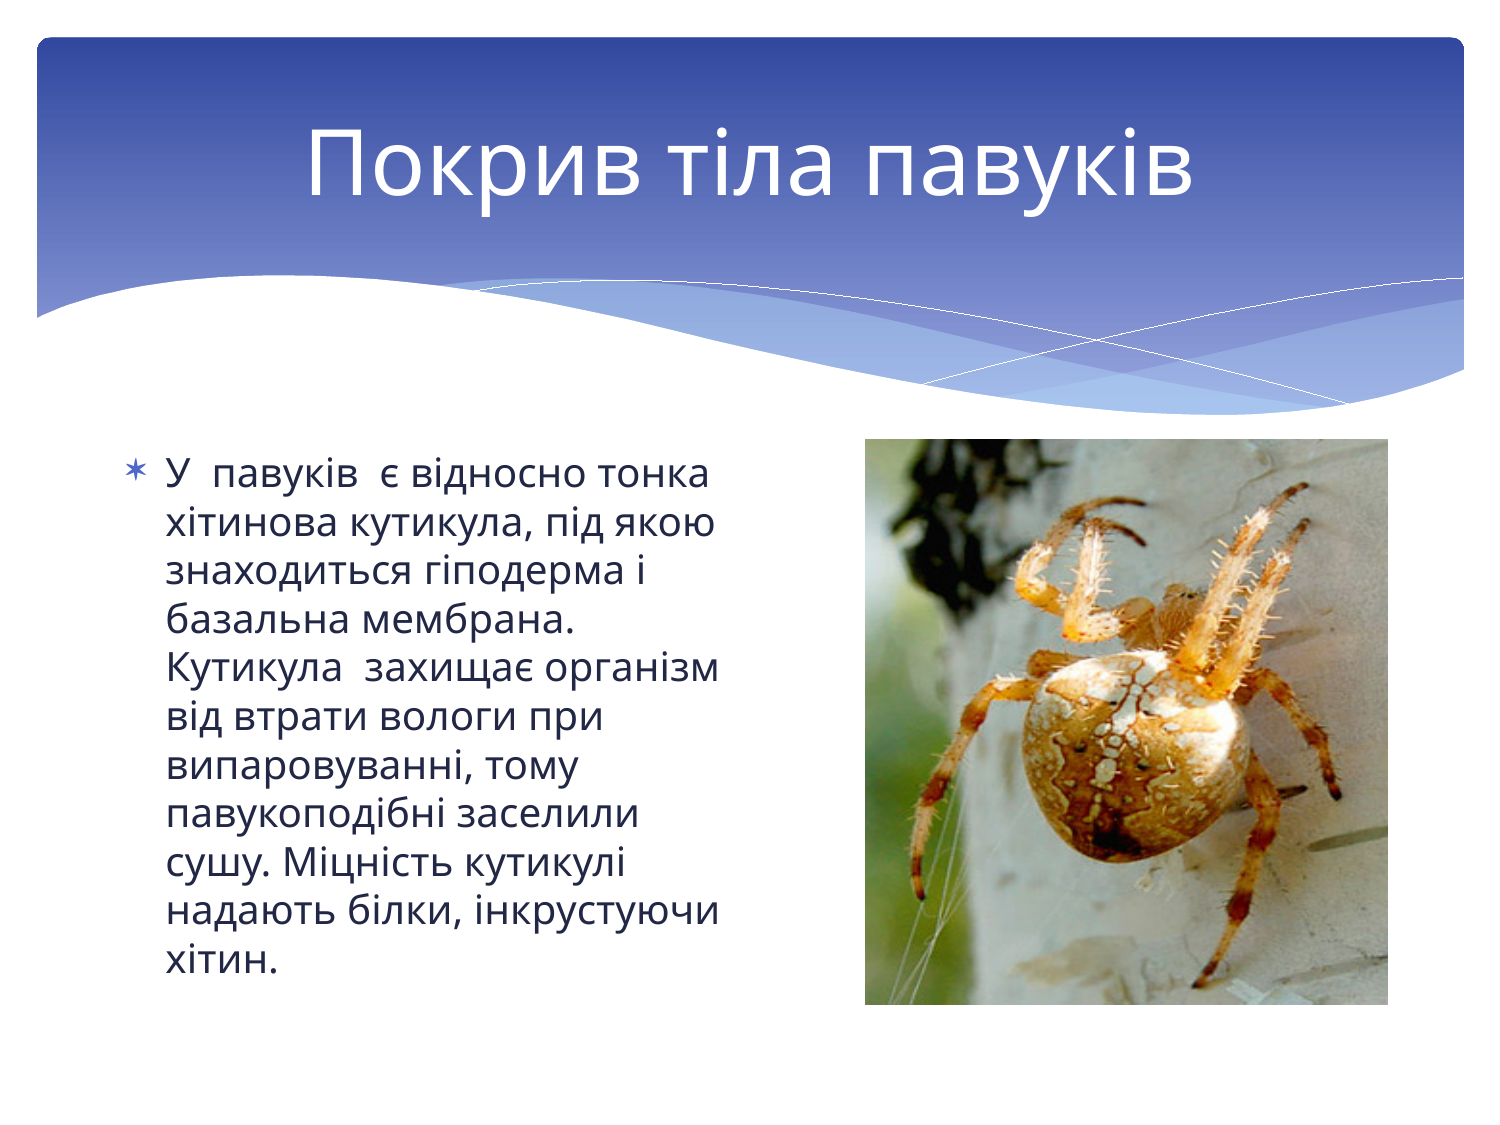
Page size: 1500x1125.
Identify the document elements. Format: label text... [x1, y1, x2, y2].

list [865, 439, 1389, 1006]
title Покрив тіла павуків [75, 55, 1425, 261]
list У павуків є відносно тонка хітинова кутикула, під якою знаходиться гіподерма і базальна мембрана. Кутикула захищає організм від втрати вологи при випаровуванні, тому павукоподібні заселили сушу. Міцність кутикулі надають білки, інкрустуючи хітин. [111, 439, 738, 1005]
